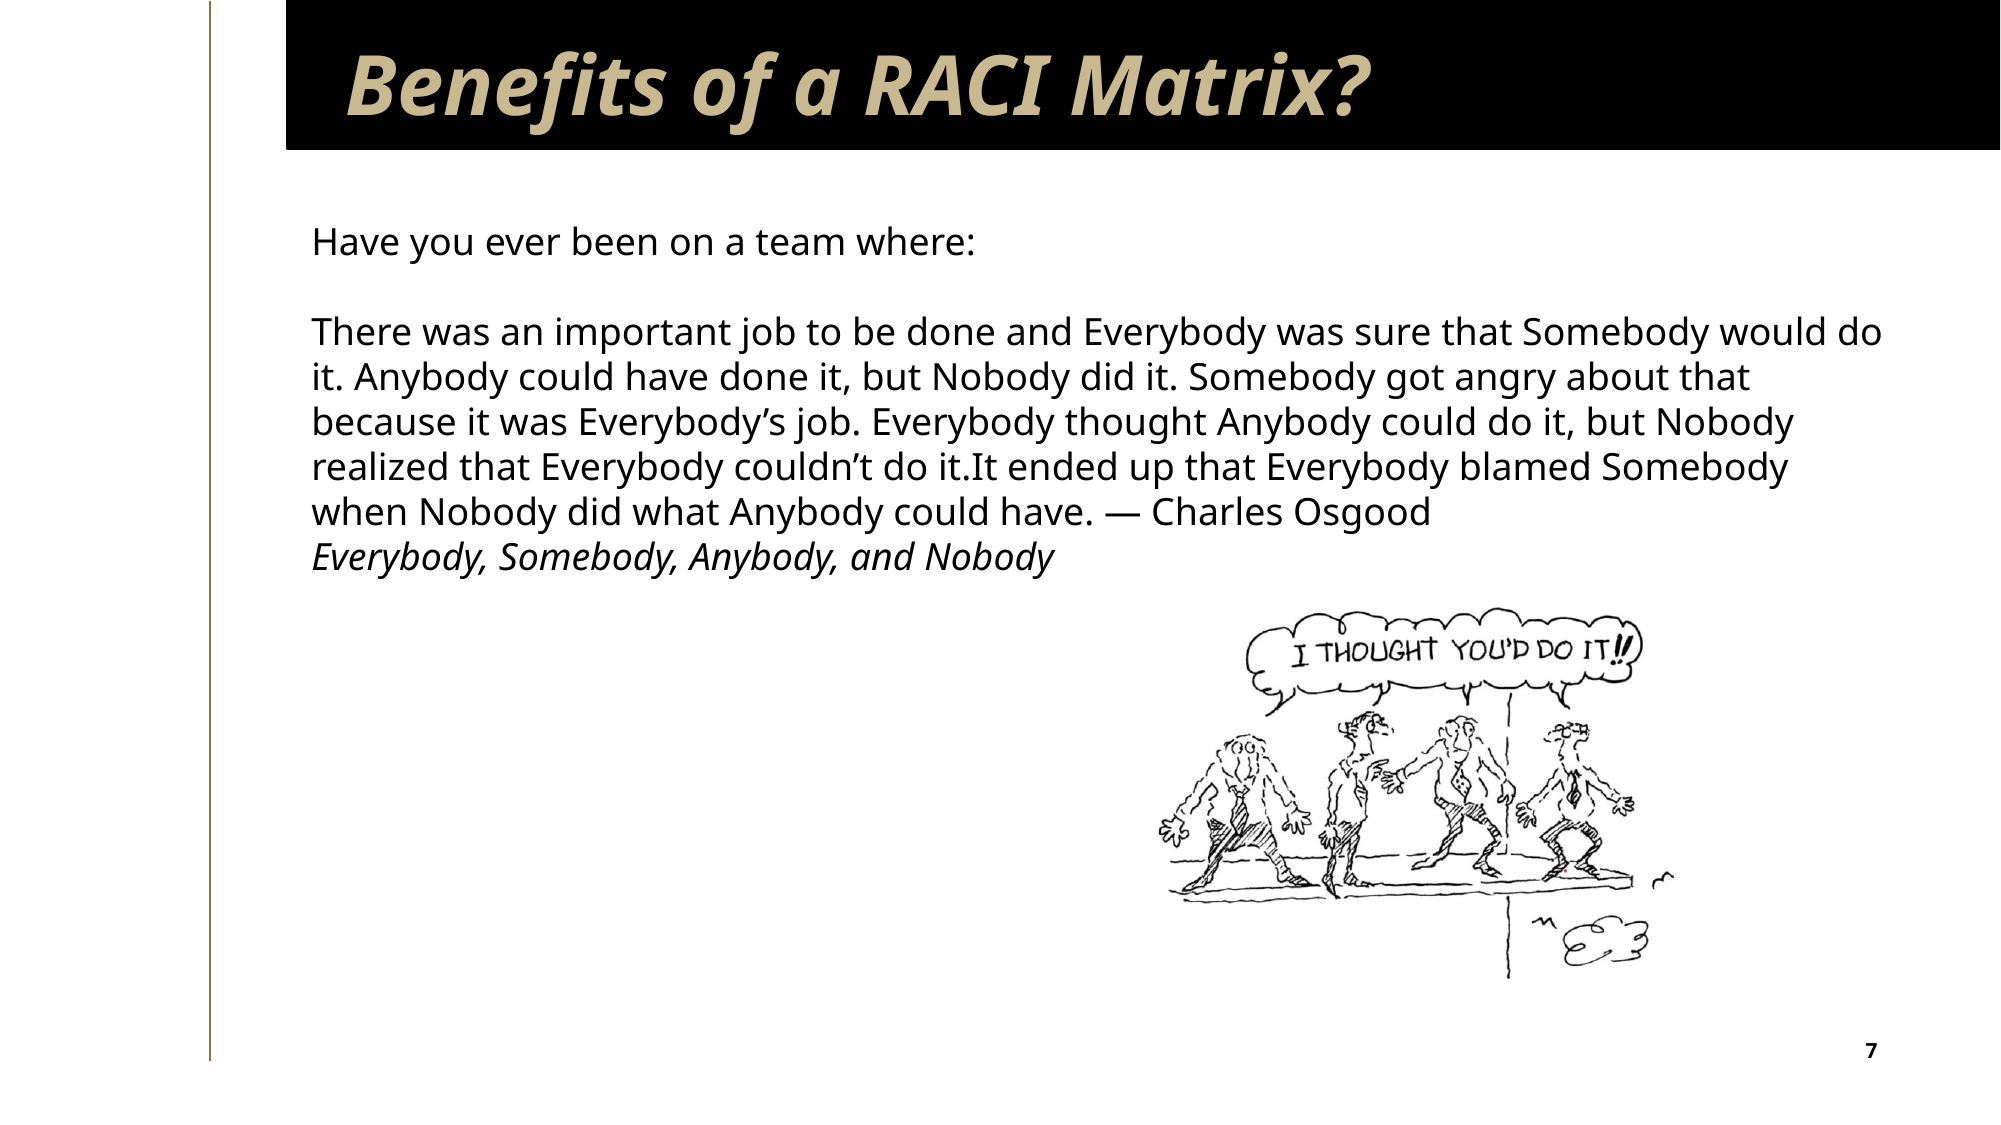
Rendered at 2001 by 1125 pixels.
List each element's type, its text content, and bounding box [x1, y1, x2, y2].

slide_number 7 [1831, 1021, 1912, 1082]
text_box Have you ever been on a team where: There was an important job to be done and Everybody was sure that Somebody would do it. Anybody could have done it, but Nobody did it. Somebody got angry about that because it was Everybody’s job. Everybody thought Anybody could do it, but Nobody realized that Everybody couldn’t do it.It ended up that Everybody blamed Somebody when Nobody did what Anybody could have. — Charles Osgood Everybody, Somebody, Anybody, and Nobody [296, 210, 1912, 586]
picture [1076, 569, 1796, 1022]
title Benefits of a RACI Matrix? [343, 40, 1868, 140]
